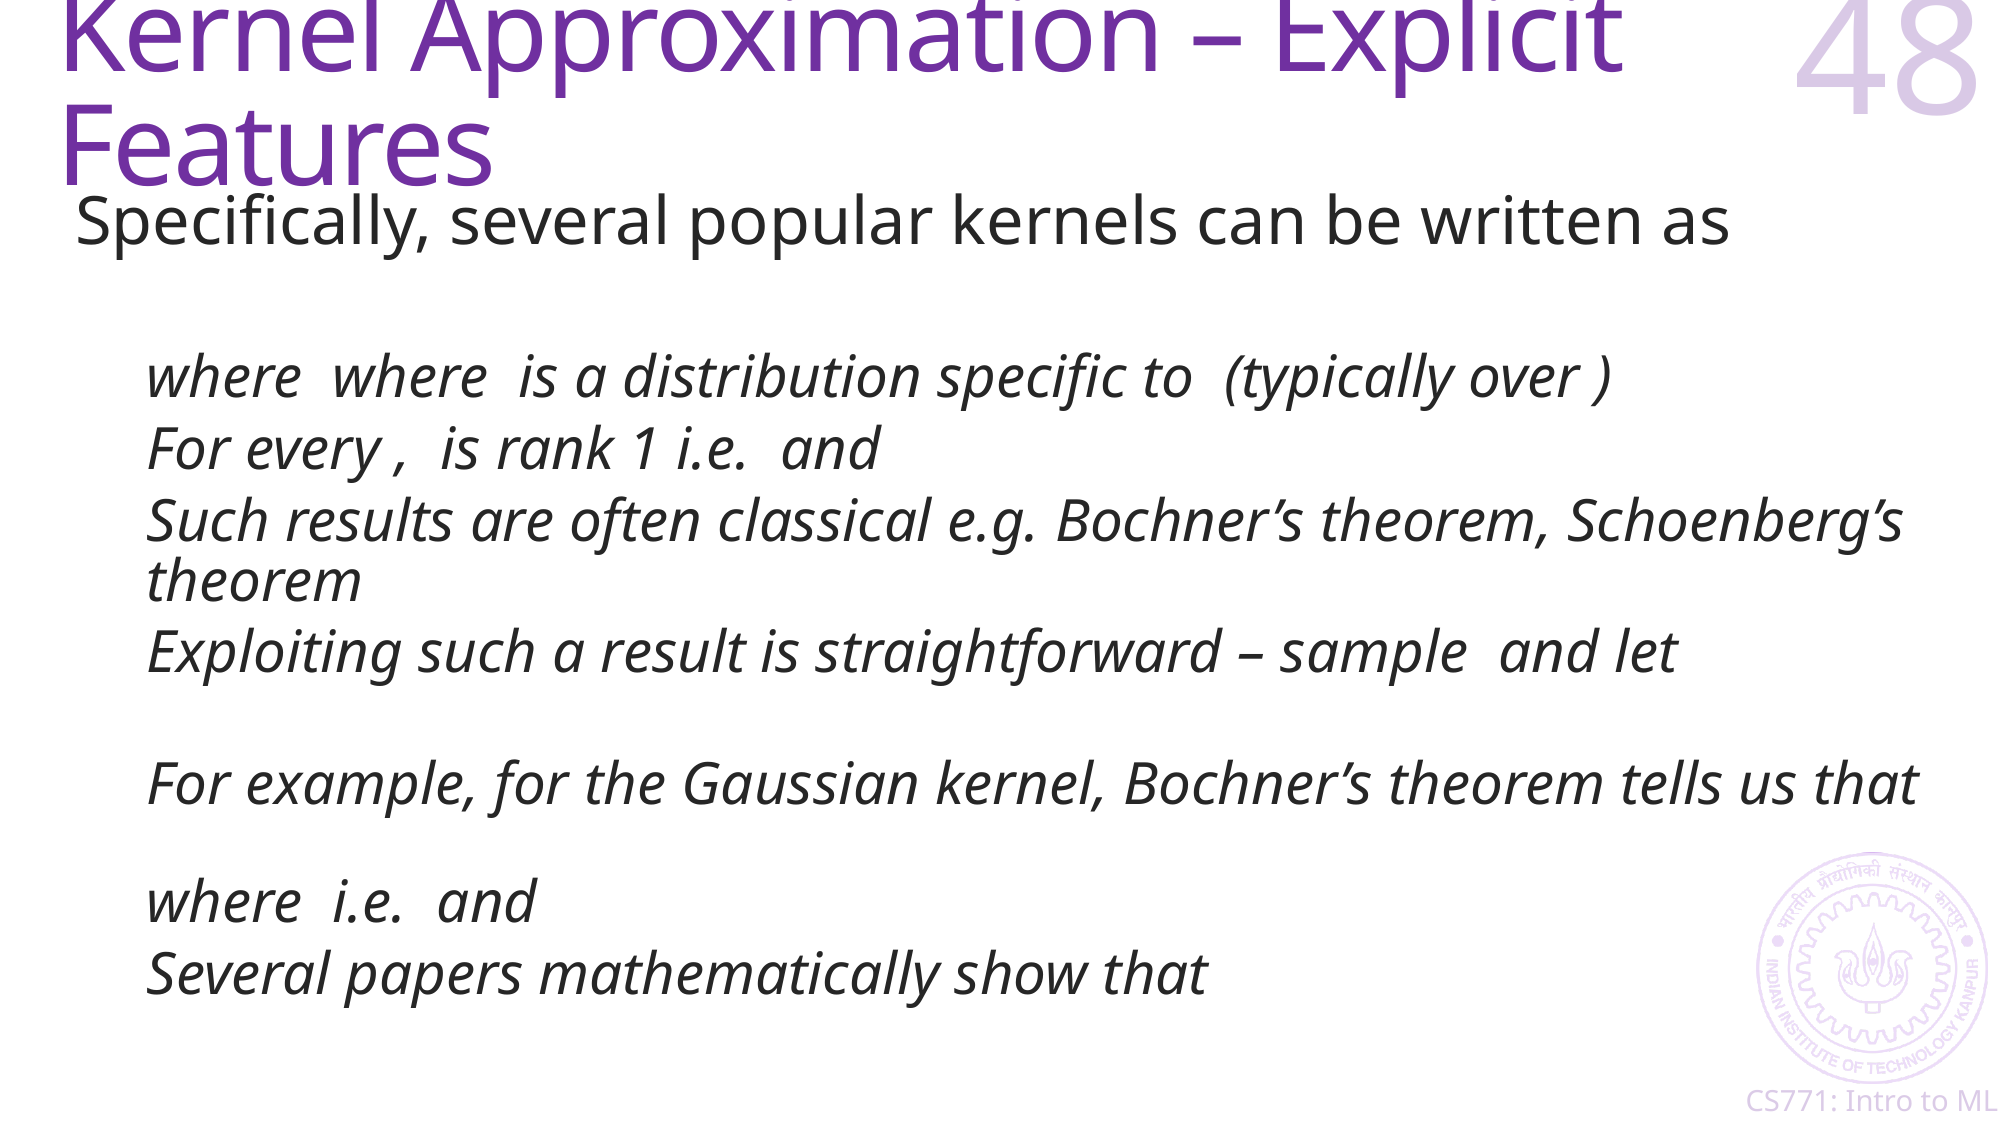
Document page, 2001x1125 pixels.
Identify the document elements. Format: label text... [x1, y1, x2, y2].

title Kernel Approximation – Explicit Features [41, 5, 1945, 183]
slide_number 48 [1520, 6, 2000, 183]
